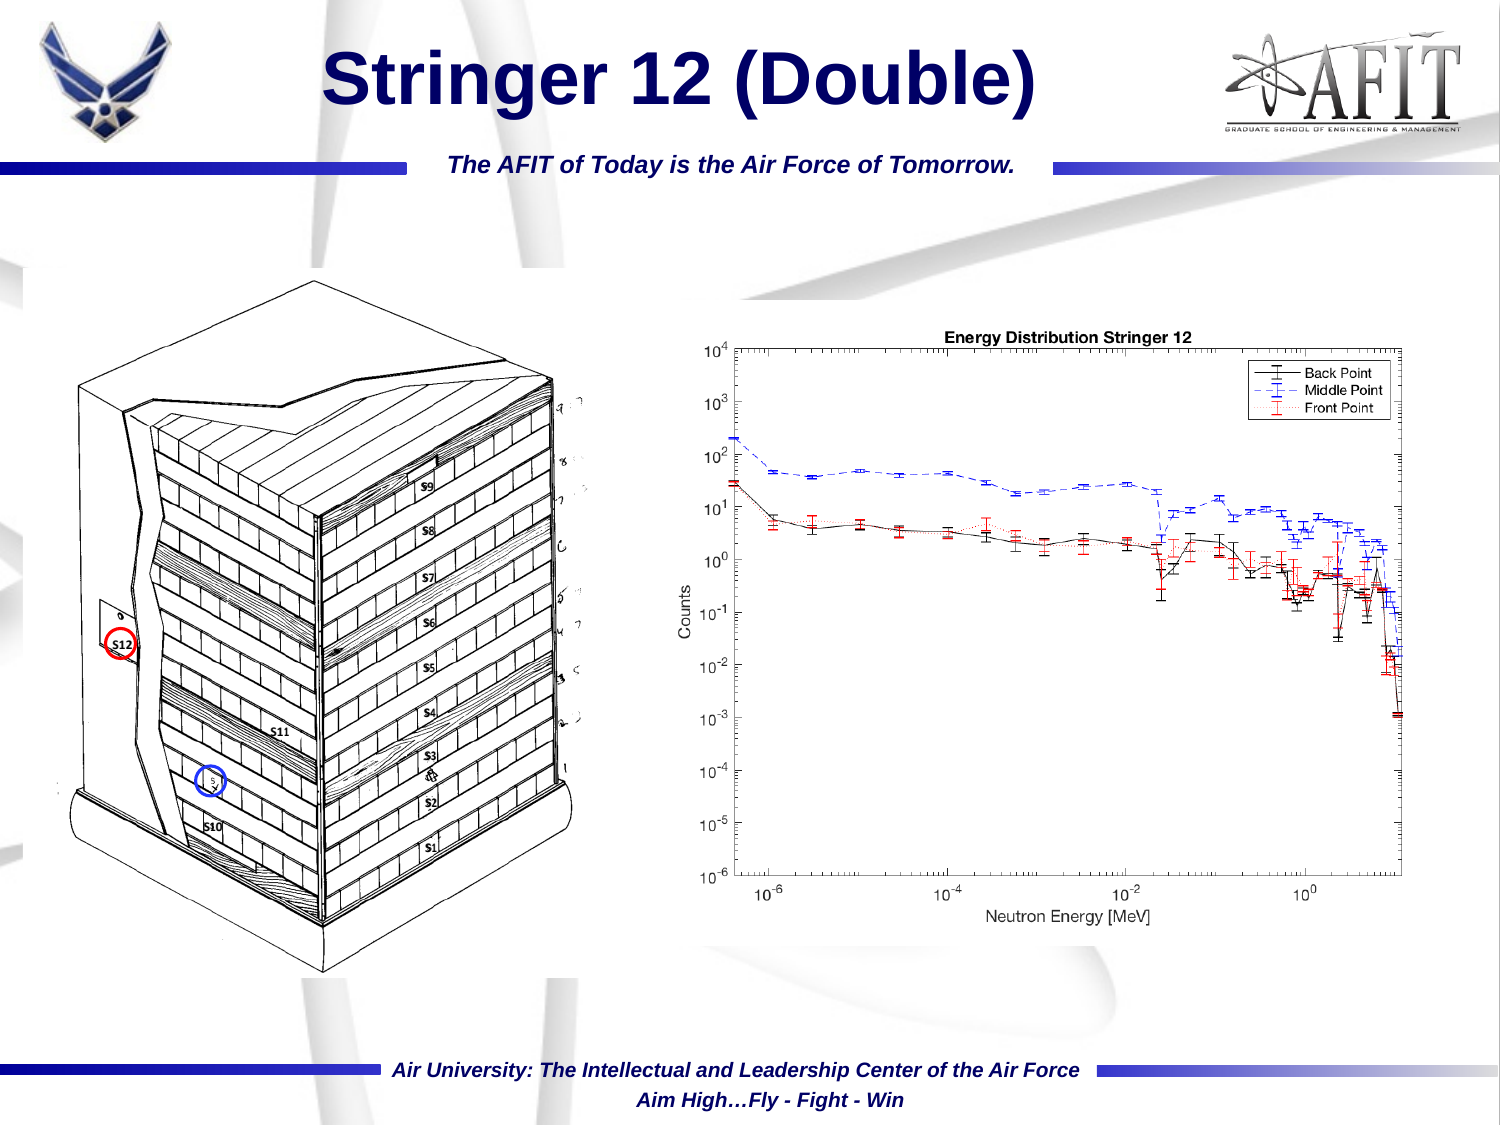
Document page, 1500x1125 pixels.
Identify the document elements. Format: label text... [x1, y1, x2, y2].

title Stringer 12 (Double) [128, 0, 1232, 169]
picture [0, 0, 128, 162]
picture [1232, 0, 1499, 162]
picture [0, 169, 1499, 1125]
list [627, 299, 1483, 946]
